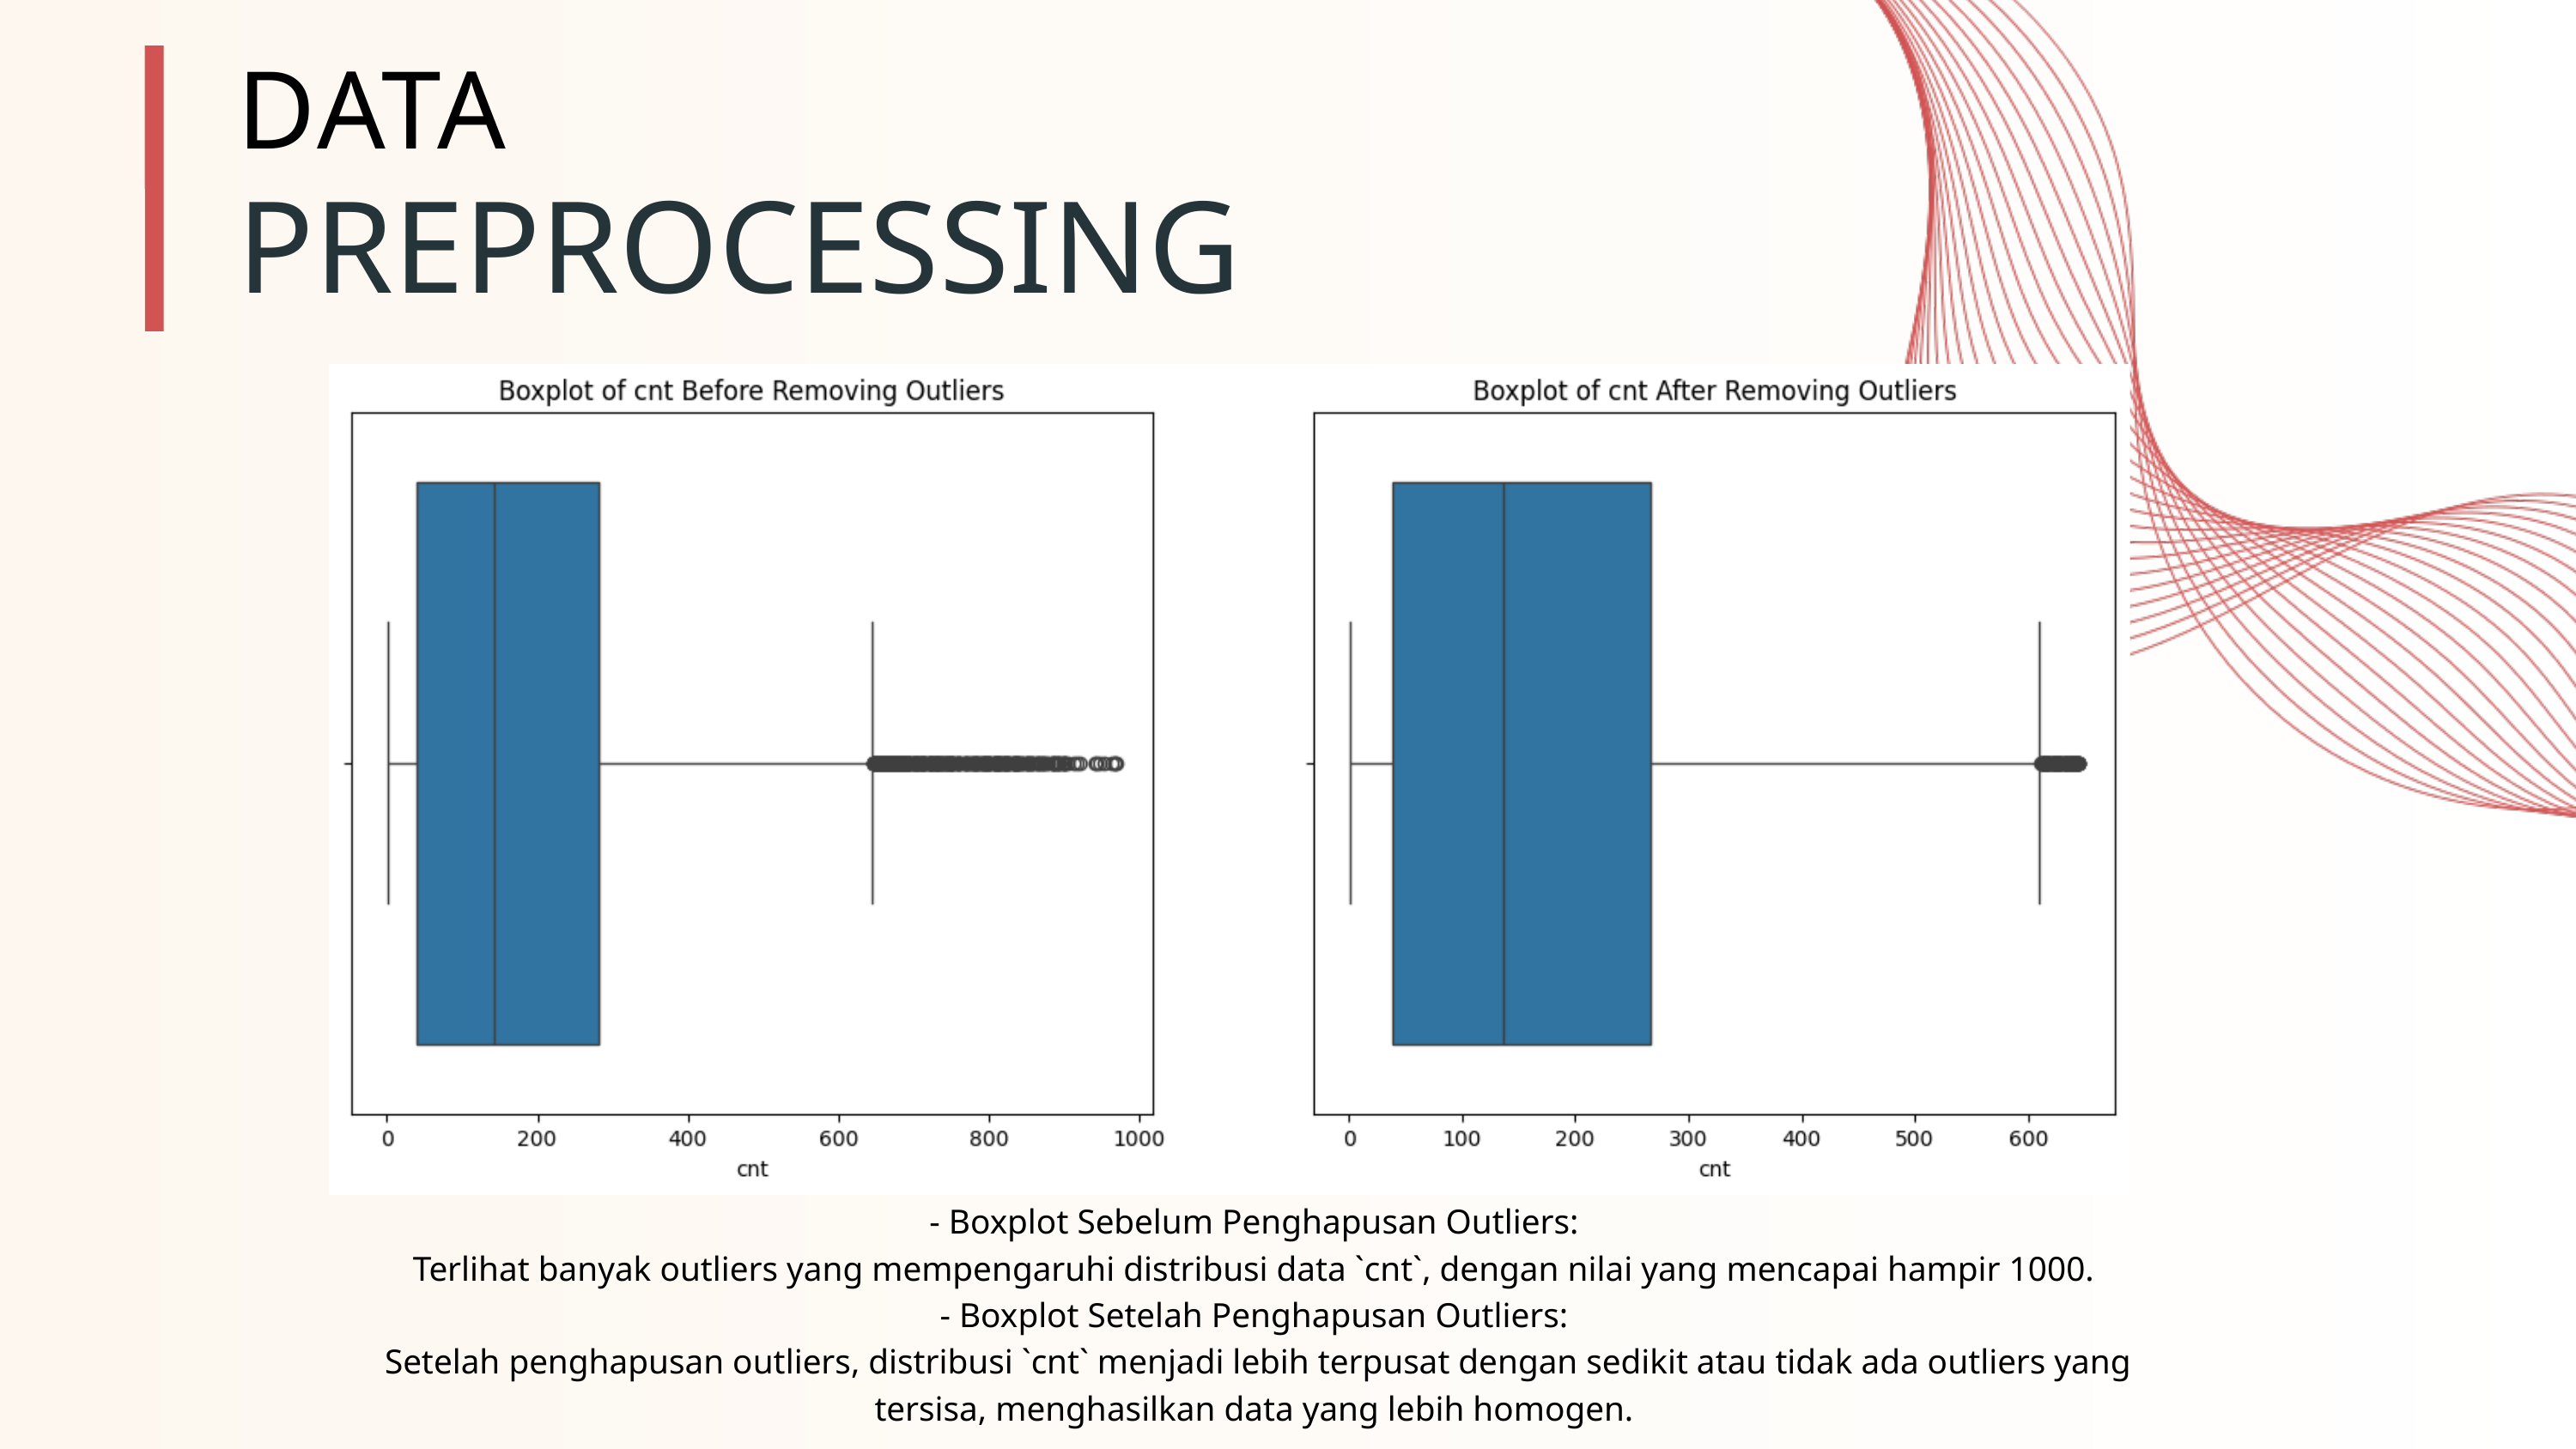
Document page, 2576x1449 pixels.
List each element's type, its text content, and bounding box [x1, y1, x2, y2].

text_box DATA [237, 52, 1255, 171]
text_box [328, 364, 2130, 1195]
text_box [1400, 0, 2576, 893]
text_box - Boxplot Sebelum Penghapusan Outliers: Terlihat banyak outliers yang mempengaruhi distribusi data `cnt`, dengan nilai yang mencapai hampir 1000. - Boxplot Setelah Penghapusan Outliers: Setelah penghapusan outliers, distribusi `cnt` menjadi lebih terpusat dengan sedikit atau tidak ada outliers yang tersisa, menghasilkan data yang lebih homogen. [365, 1194, 2144, 1428]
text_box PREPROCESSING [237, 184, 1400, 318]
